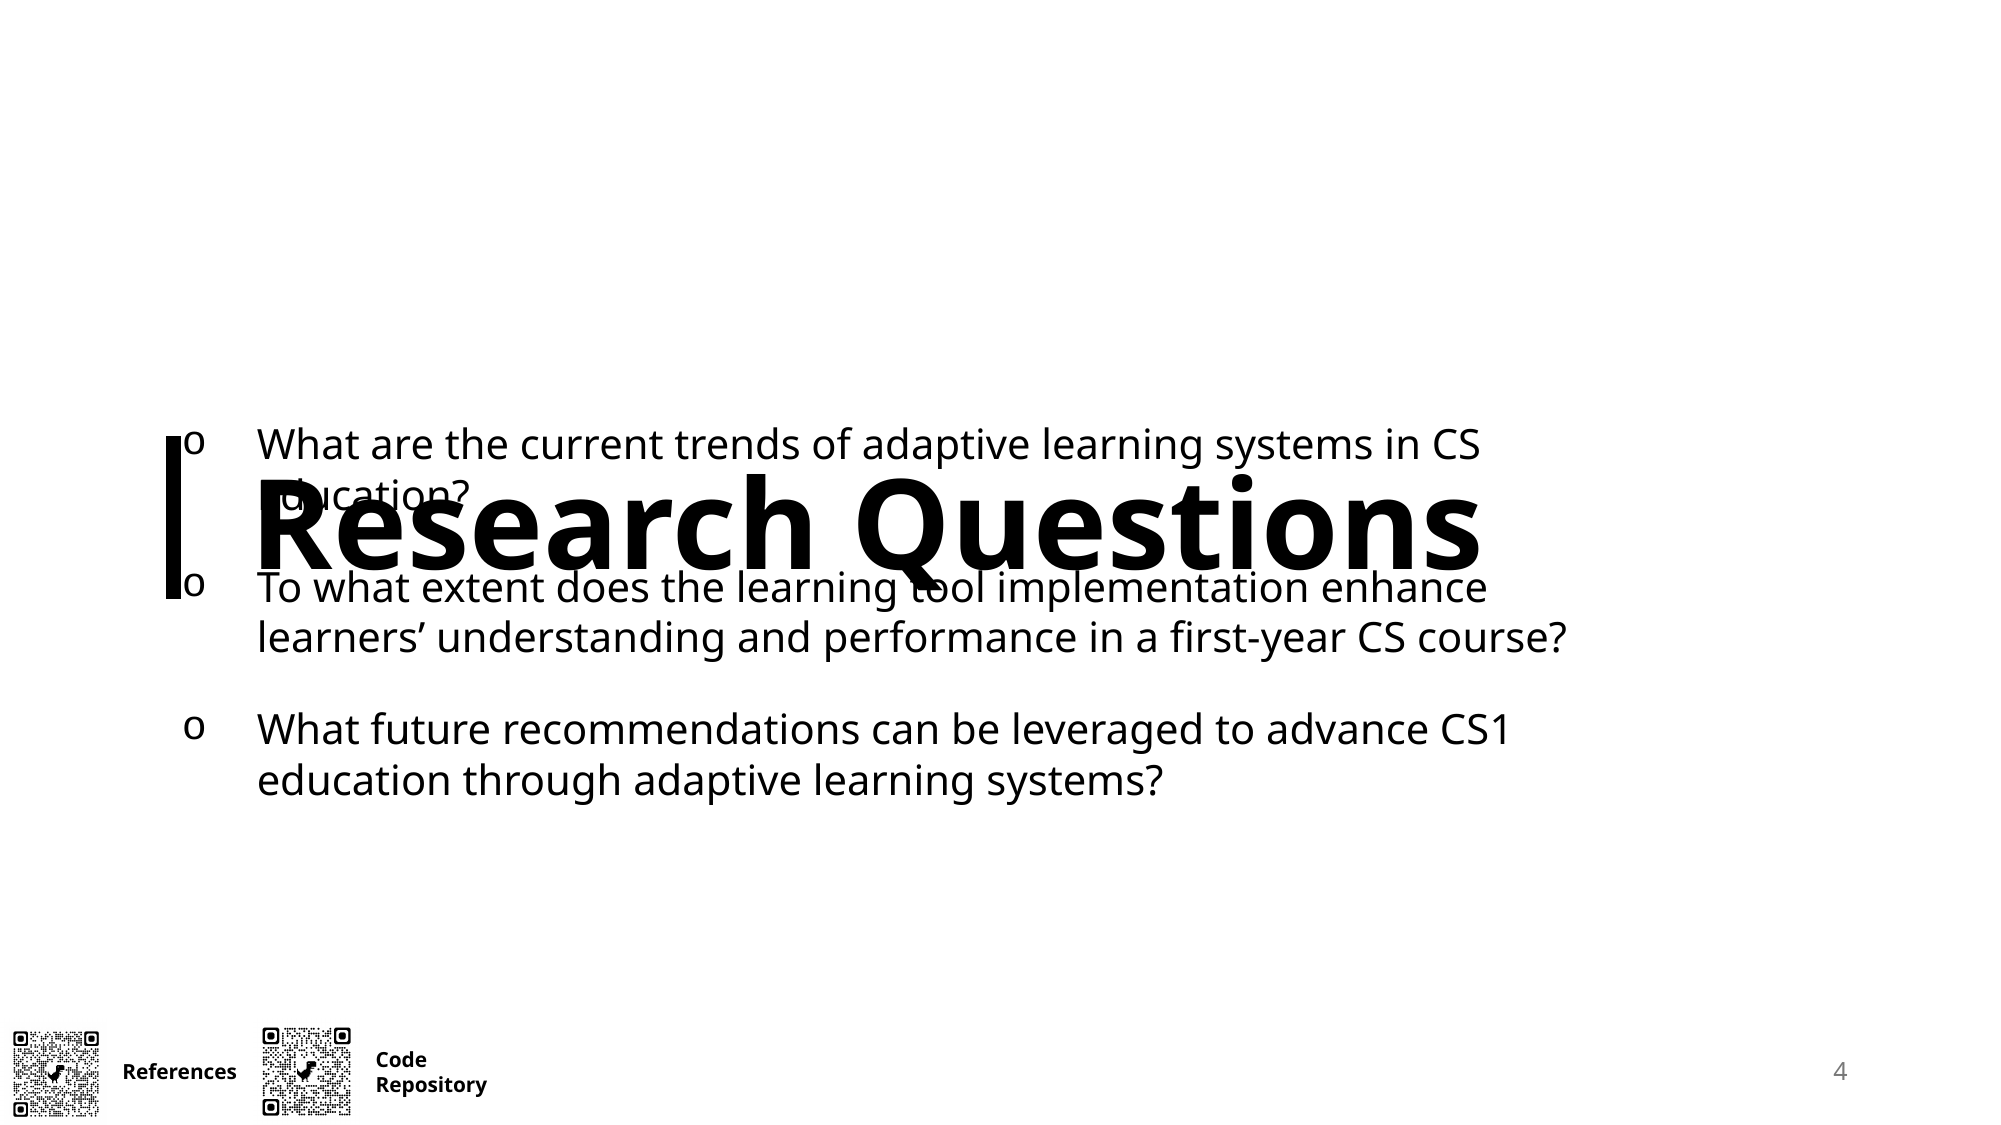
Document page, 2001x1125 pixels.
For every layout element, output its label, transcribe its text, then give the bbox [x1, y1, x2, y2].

text_box To what extent does the learning tool implementation enhance learners’ understanding and performance in a first-year CS course? [167, 553, 1642, 669]
picture [252, 1017, 361, 1125]
text_box References [108, 1051, 252, 1092]
slide_number 4 [1412, 1042, 1863, 1103]
text_box [166, 436, 181, 599]
text_box Code Repository [361, 1038, 503, 1104]
text_box Research Questions [236, 526, 1500, 553]
text_box What future recommendations can be leveraged to advance CS1 education through adaptive learning systems? [167, 695, 1642, 811]
picture [0, 1017, 108, 1125]
text_box What are the current trends of adaptive learning systems in CS Education? [167, 410, 1642, 526]
